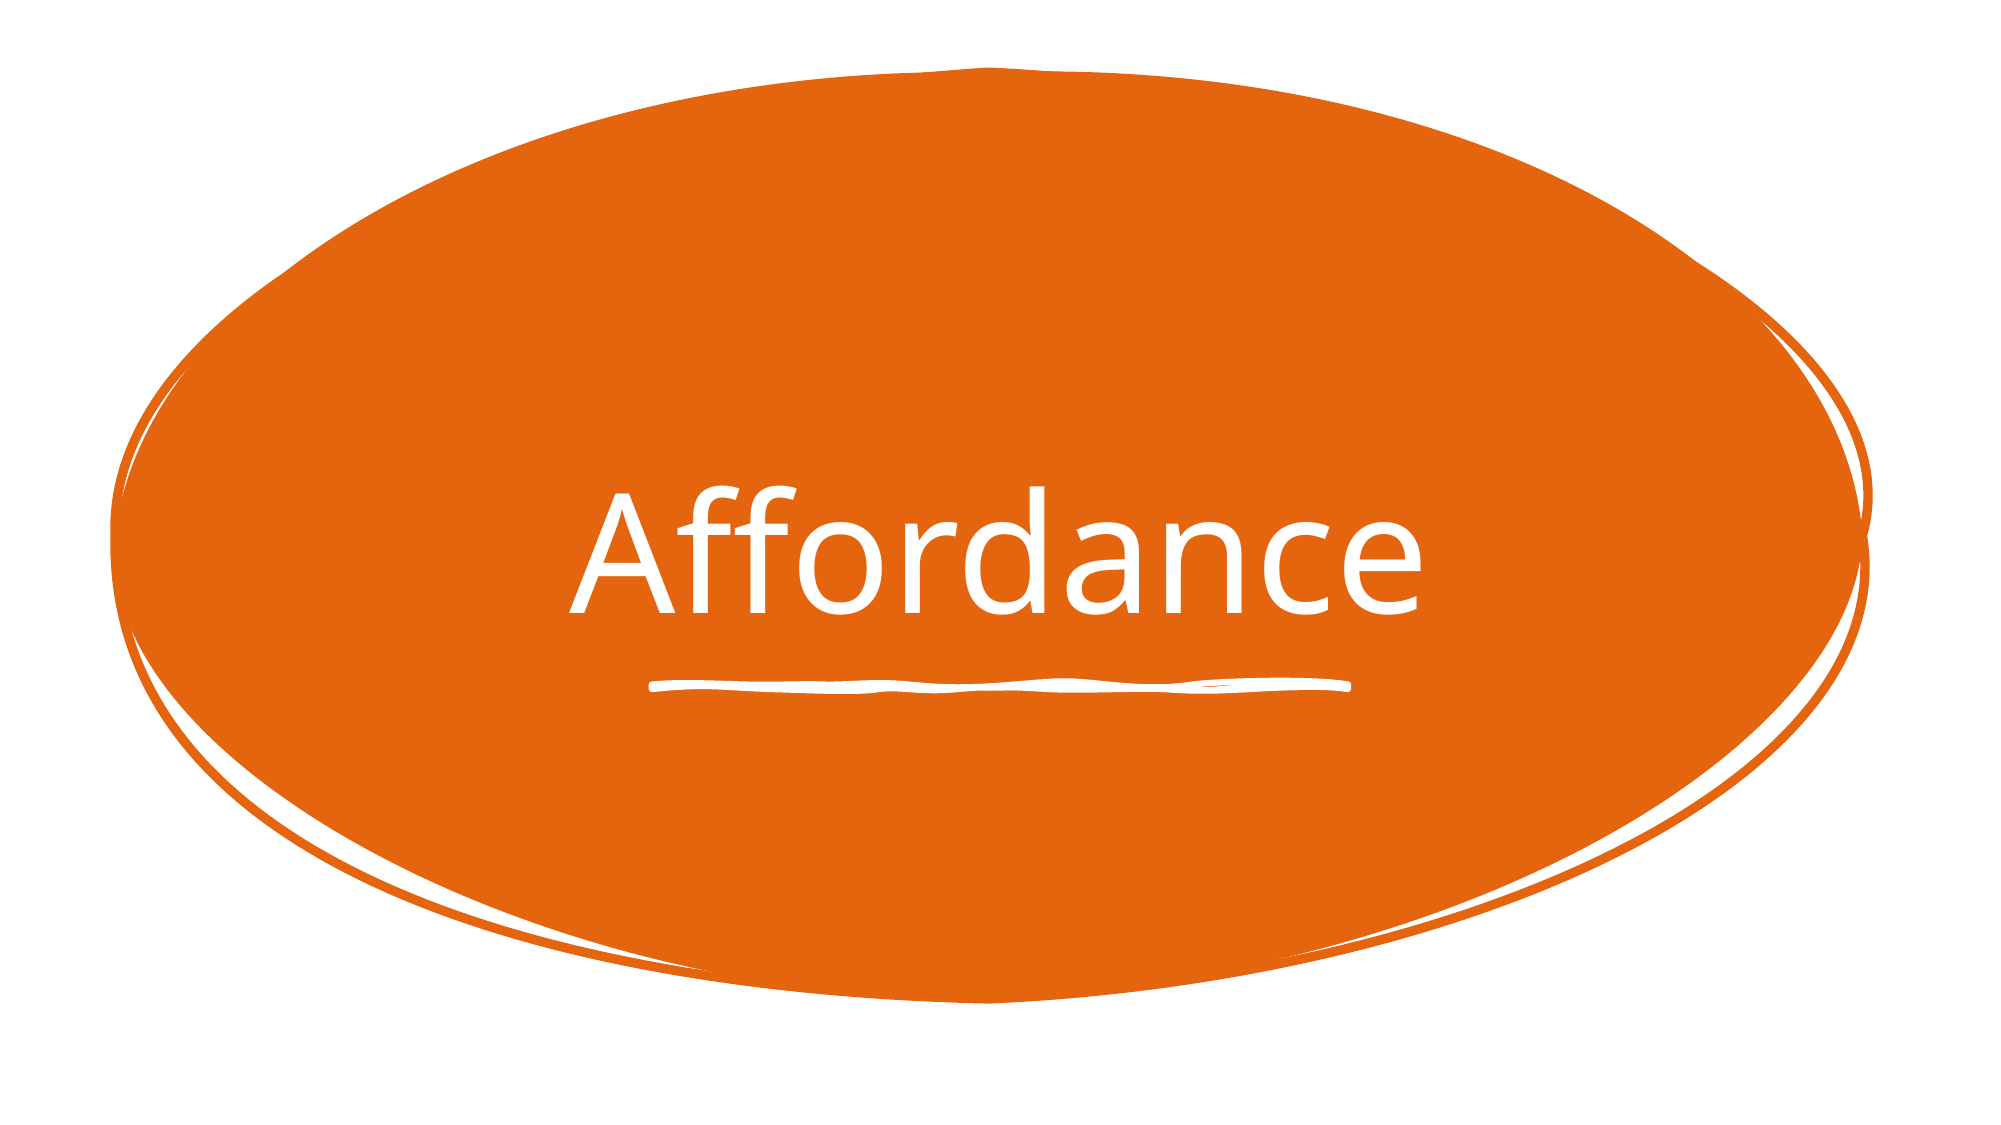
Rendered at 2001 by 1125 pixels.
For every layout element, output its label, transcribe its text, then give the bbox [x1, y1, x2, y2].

text_box [113, 71, 1870, 1000]
title Affordance [338, 313, 1661, 655]
text_box [650, 679, 1350, 692]
text_box [0, 0, 2000, 1125]
